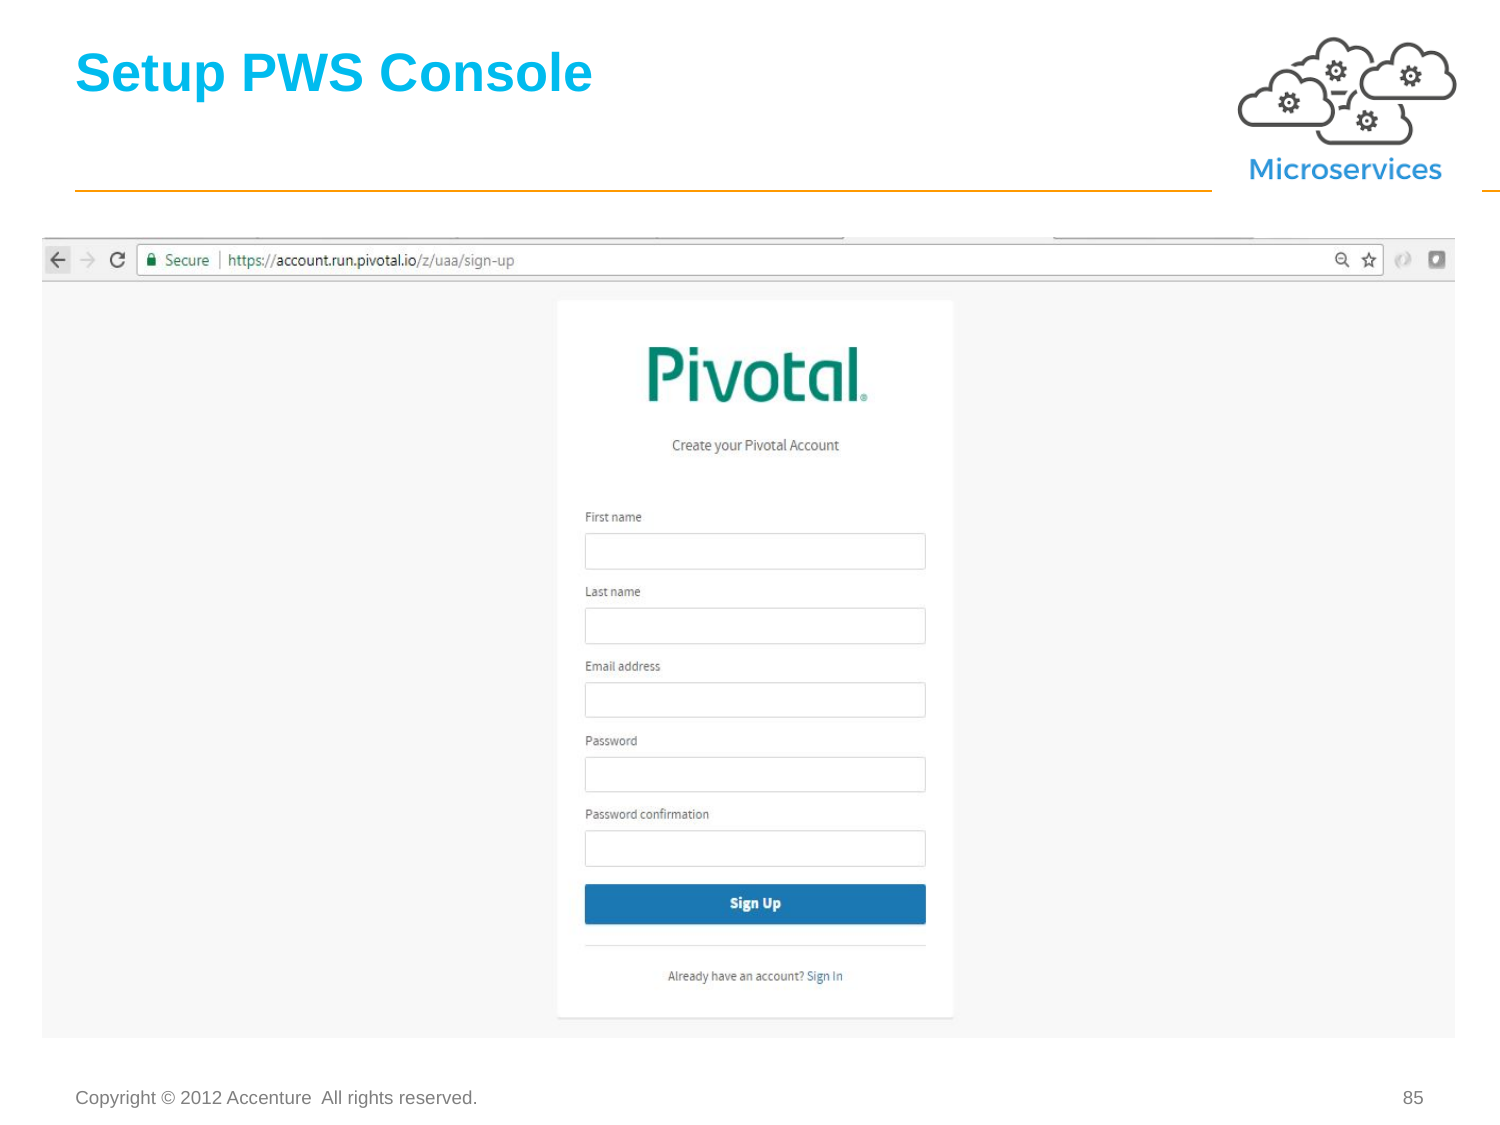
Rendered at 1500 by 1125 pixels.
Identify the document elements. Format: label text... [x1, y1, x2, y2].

picture [1212, 1, 1482, 203]
title Setup PWS Console [75, 27, 1422, 157]
picture [42, 237, 1455, 1038]
